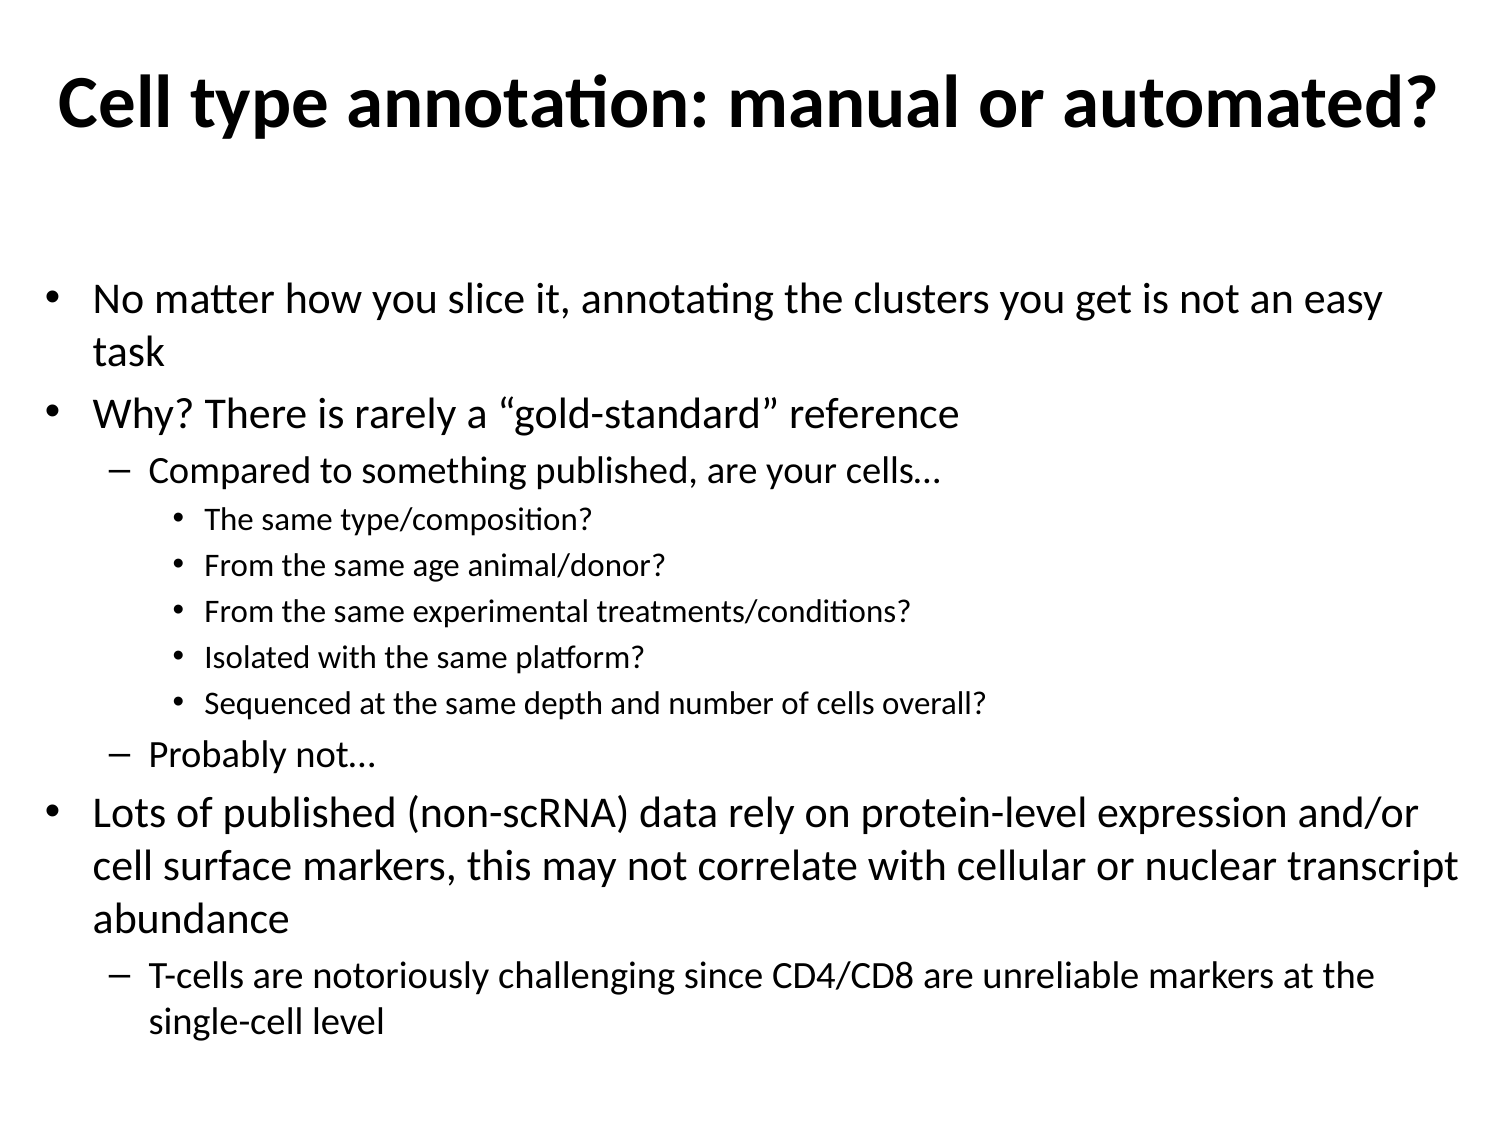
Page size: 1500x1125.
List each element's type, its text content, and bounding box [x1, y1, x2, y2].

text_box No matter how you slice it, annotating the clusters you get is not an easy task Why? There is rarely a “gold-standard” reference Compared to something published, are your cells… The same type/composition? From the same age animal/donor? From the same experimental treatments/conditions? Isolated with the same platform? Sequenced at the same depth and number of cells overall? Probably not… Lots of published (non-scRNA) data rely on protein-level expression and/or cell surface markers, this may not correlate with cellular or nuclear transcript abundance T-cells are notoriously challenging since CD4/CD8 are unreliable markers at the single-cell level [30, 262, 1483, 1055]
text_box Cell type annotation: manual or automated? [0, 45, 1500, 233]
